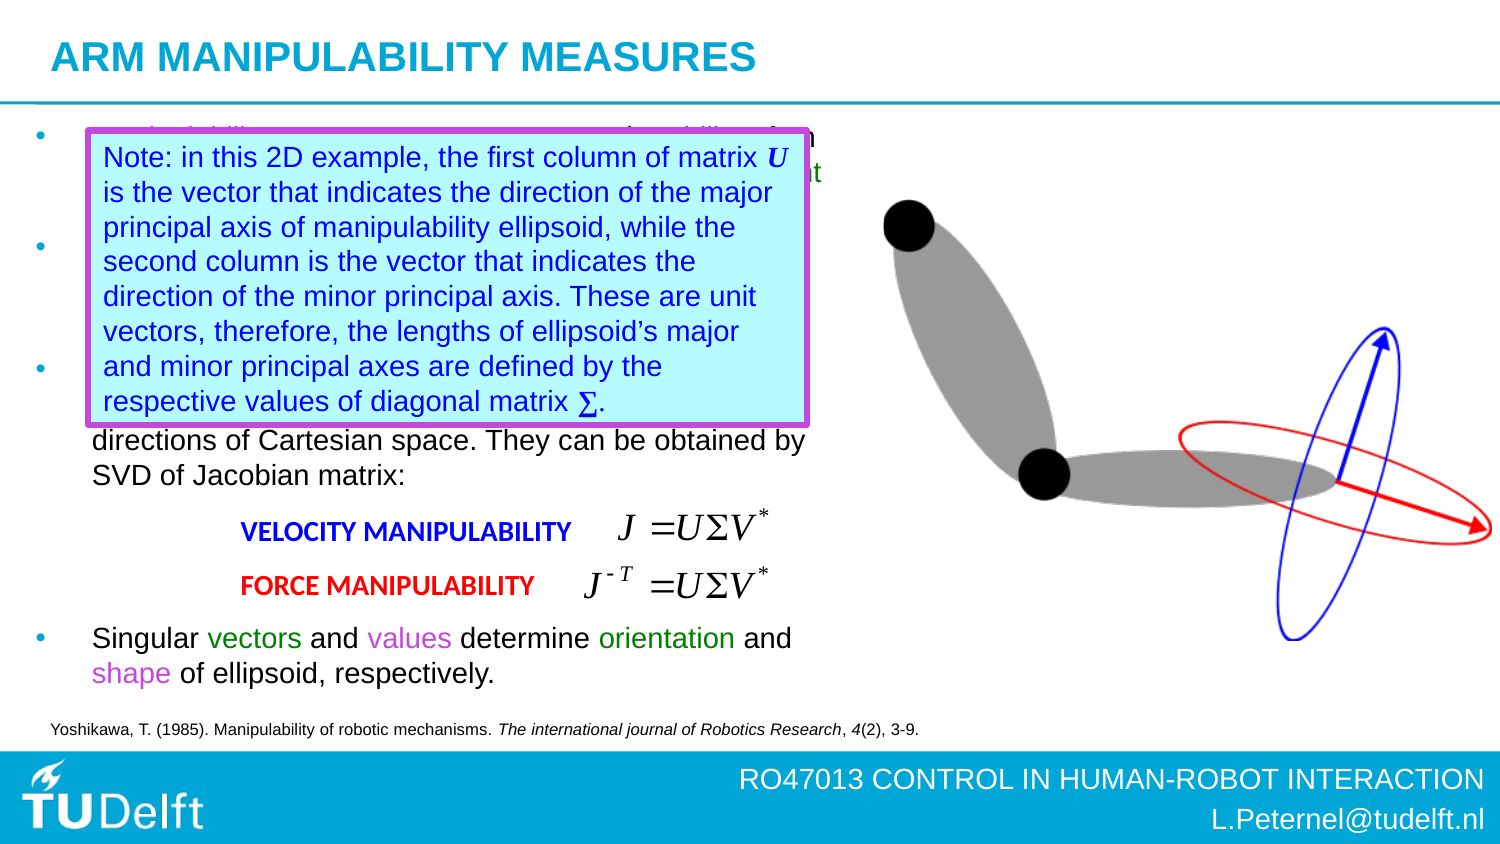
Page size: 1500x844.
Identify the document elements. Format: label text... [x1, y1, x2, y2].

text_box Note: in this 2D example, the first column of matrix U is the vector that indicates the direction of the major principal axis of manipulability ellipsoid, while the second column is the vector that indicates the direction of the minor principal axis. These are unit vectors, therefore, the lengths of ellipsoid’s major and minor principal axes are defined by the respective values of diagonal matrix ∑. [88, 130, 807, 425]
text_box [340, 277, 508, 328]
list Yoshikawa, T. (1985). Manipulability of robotic mechanisms. The international journal of Robotics Research, 4(2), 3-9. [35, 711, 1455, 755]
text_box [575, 556, 776, 609]
title ARM MANIPULABILITY MEASURES [35, 17, 1455, 92]
list Manipulability [Yoshikawa 1985] measures the ability of an articulated mechanical structure to produce the endpoint movements with the joint movements. If m=n, scalar manipulability measure is given by: Manipulability ellipsoids provide a representation of the ability to move or sustain/produce forces in different directions of Cartesian space. They can be obtained by SVD of Jacobian matrix: Singular vectors and values determine orientation and shape of ellipsoid, respectively. [20, 110, 884, 696]
text_box FORCE MANIPULABILITY [229, 564, 571, 612]
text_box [609, 498, 778, 551]
picture [883, 199, 1493, 642]
text_box VELOCITY MANIPULABILITY [229, 510, 605, 557]
